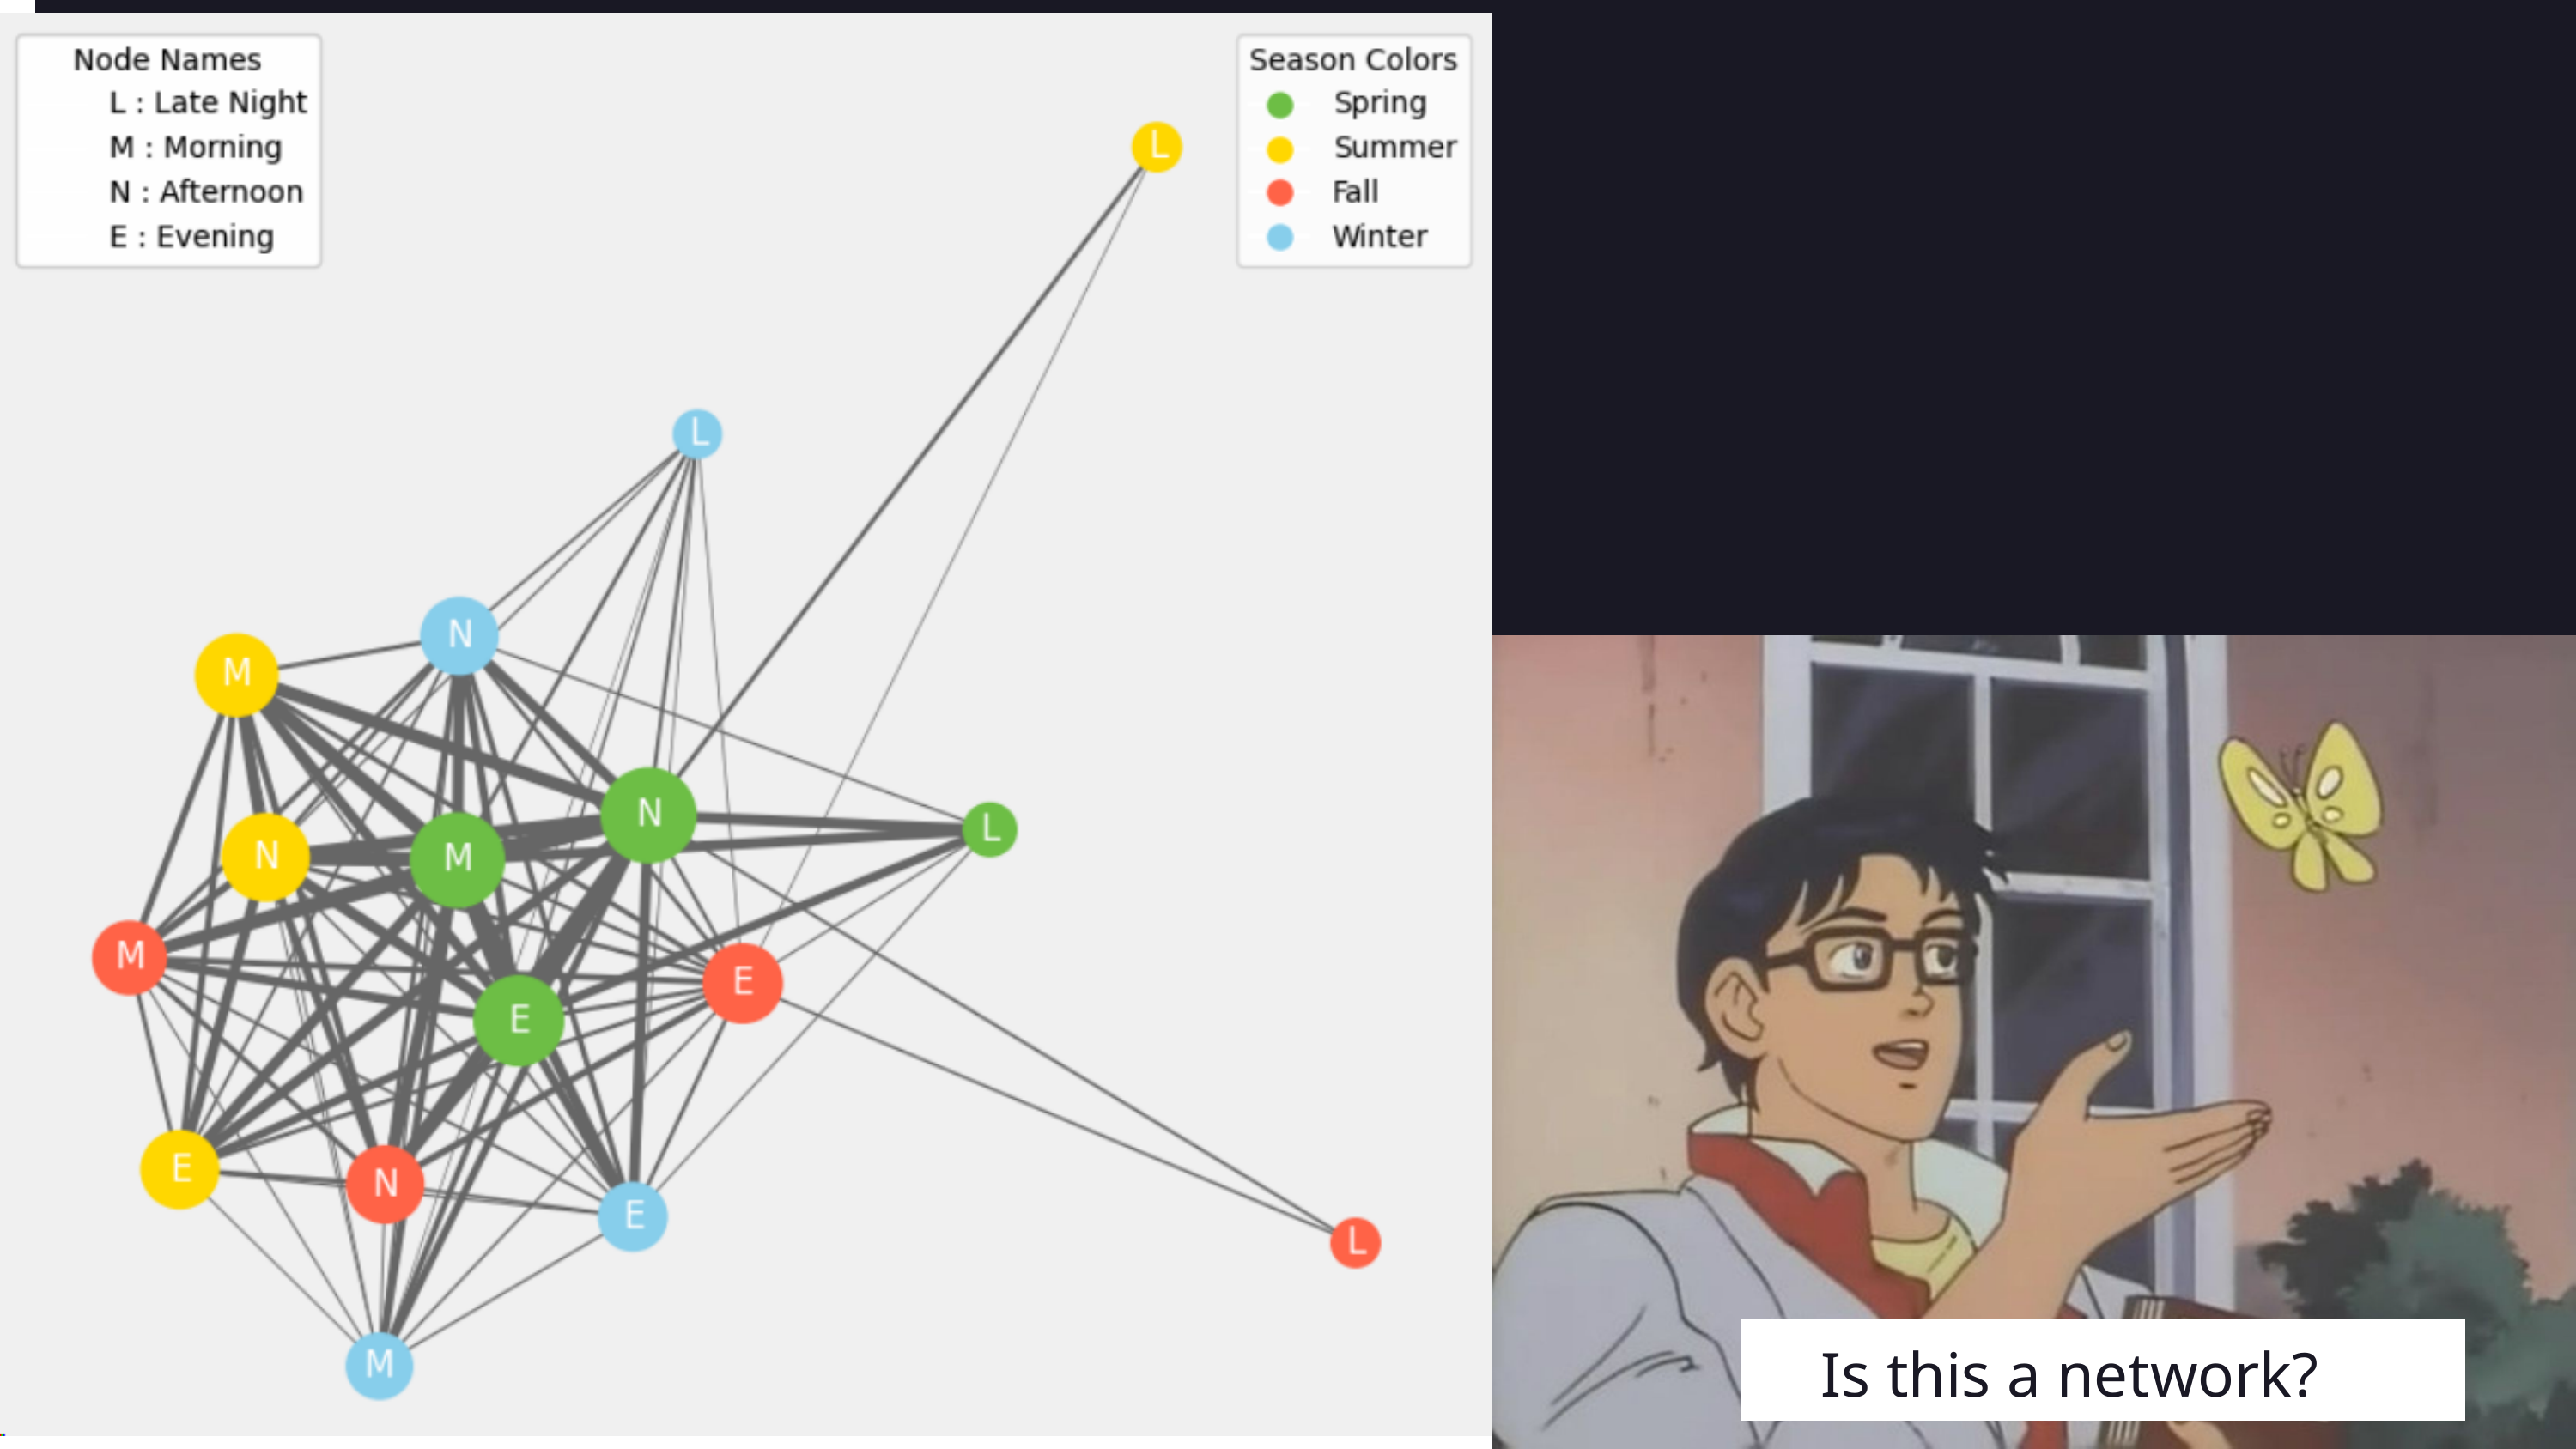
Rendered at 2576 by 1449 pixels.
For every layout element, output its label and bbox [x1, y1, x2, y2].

text_box [35, 0, 2576, 635]
text_box [0, 13, 1492, 1436]
text_box [1492, 635, 2576, 1449]
text_box [1740, 1318, 2466, 1422]
